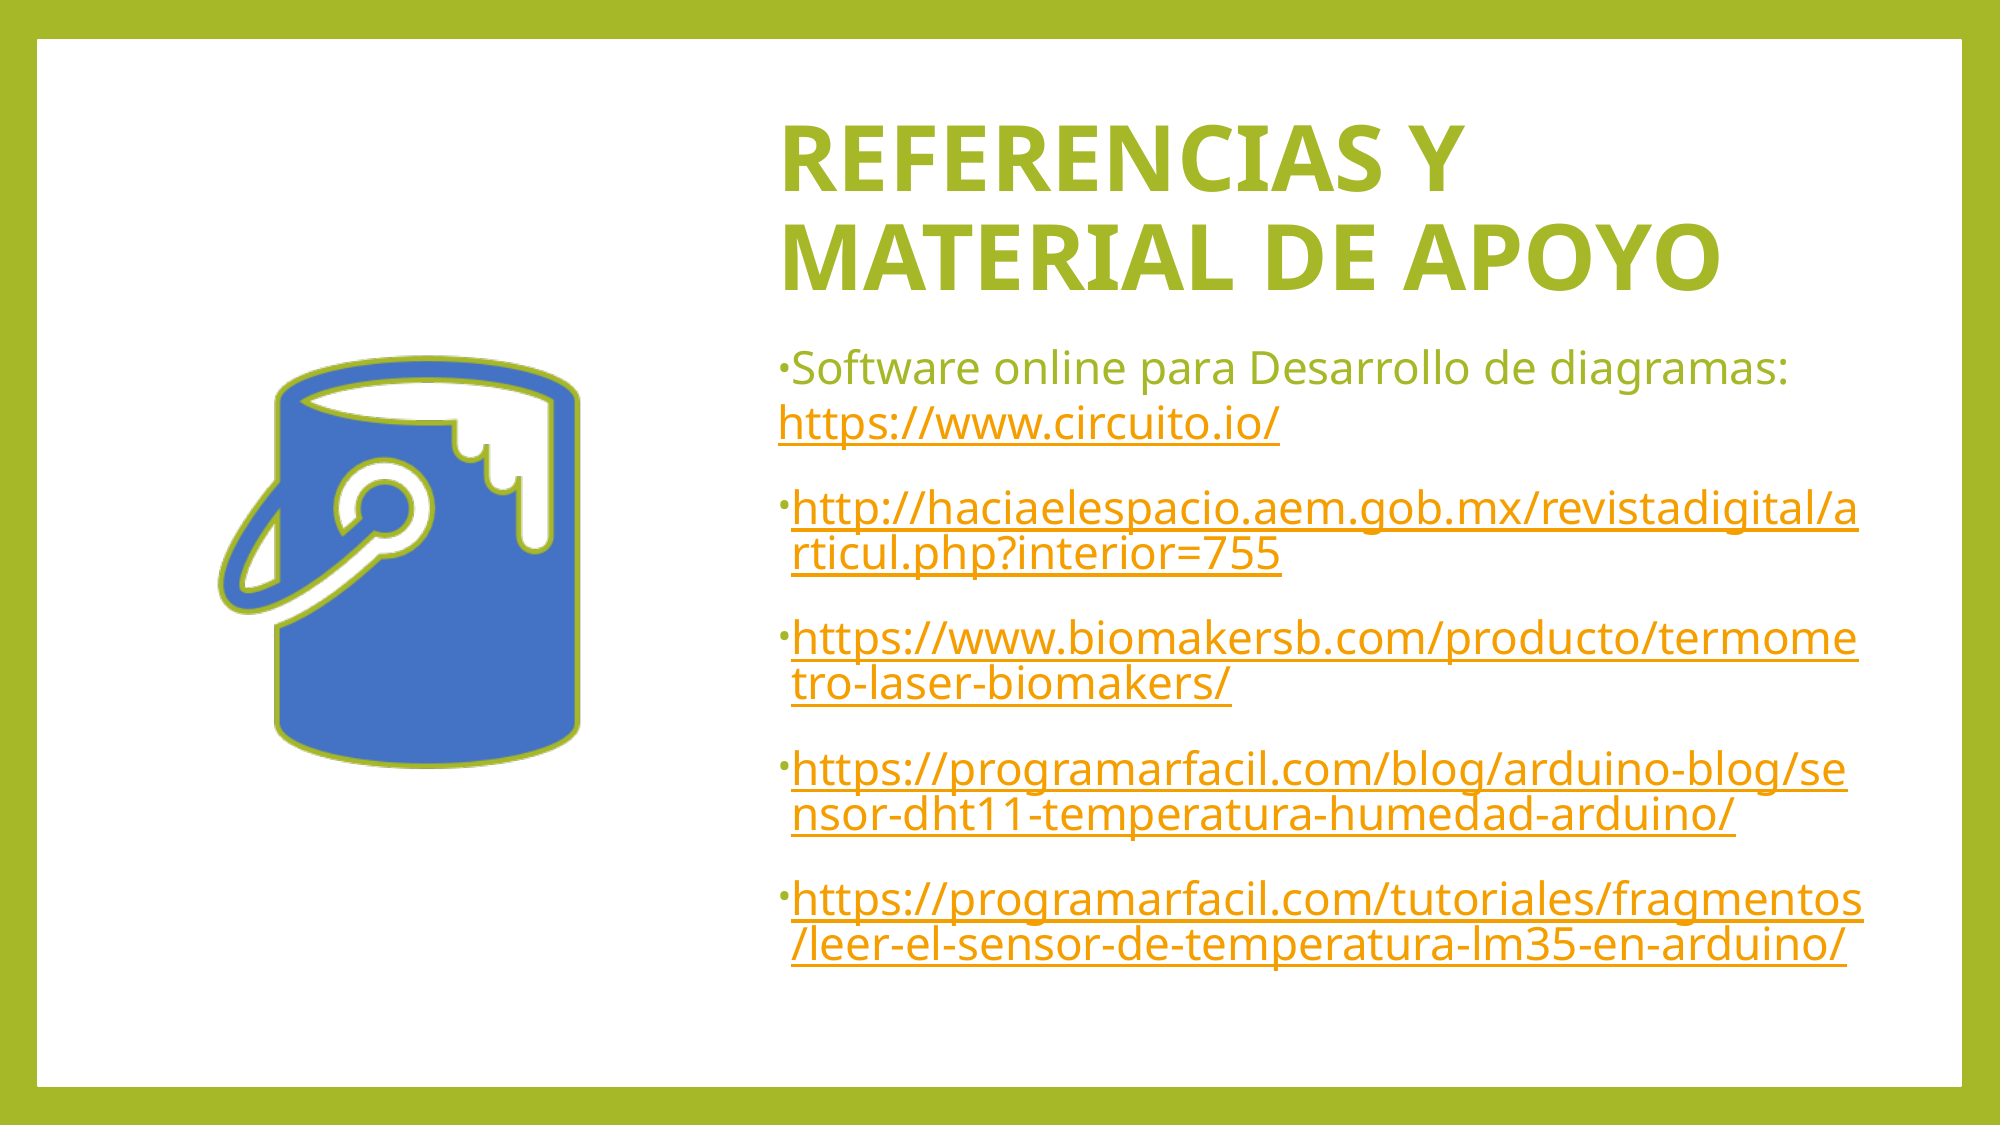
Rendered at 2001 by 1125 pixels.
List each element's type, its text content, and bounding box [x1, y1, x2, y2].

text_box [36, 38, 1963, 1088]
subtitle Software online para Desarrollo de diagramas: https://www.circuito.io/ http://haciaelespacio.aem.gob.mx/revistadigital/articul.php?interior=755 https://www.biomakersb.com/producto/termometro-laser-biomakers/ https://programarfacil.com/blog/arduino-blog/sensor-dht11-temperatura-humedad-arduino/ https://programarfacil.com/tutoriales/fragmentos/leer-el-sensor-de-temperatura-lm35-en-arduino/ [762, 337, 1882, 1000]
picture [142, 304, 658, 820]
title Referencias y material de apoyo [762, 99, 1882, 323]
